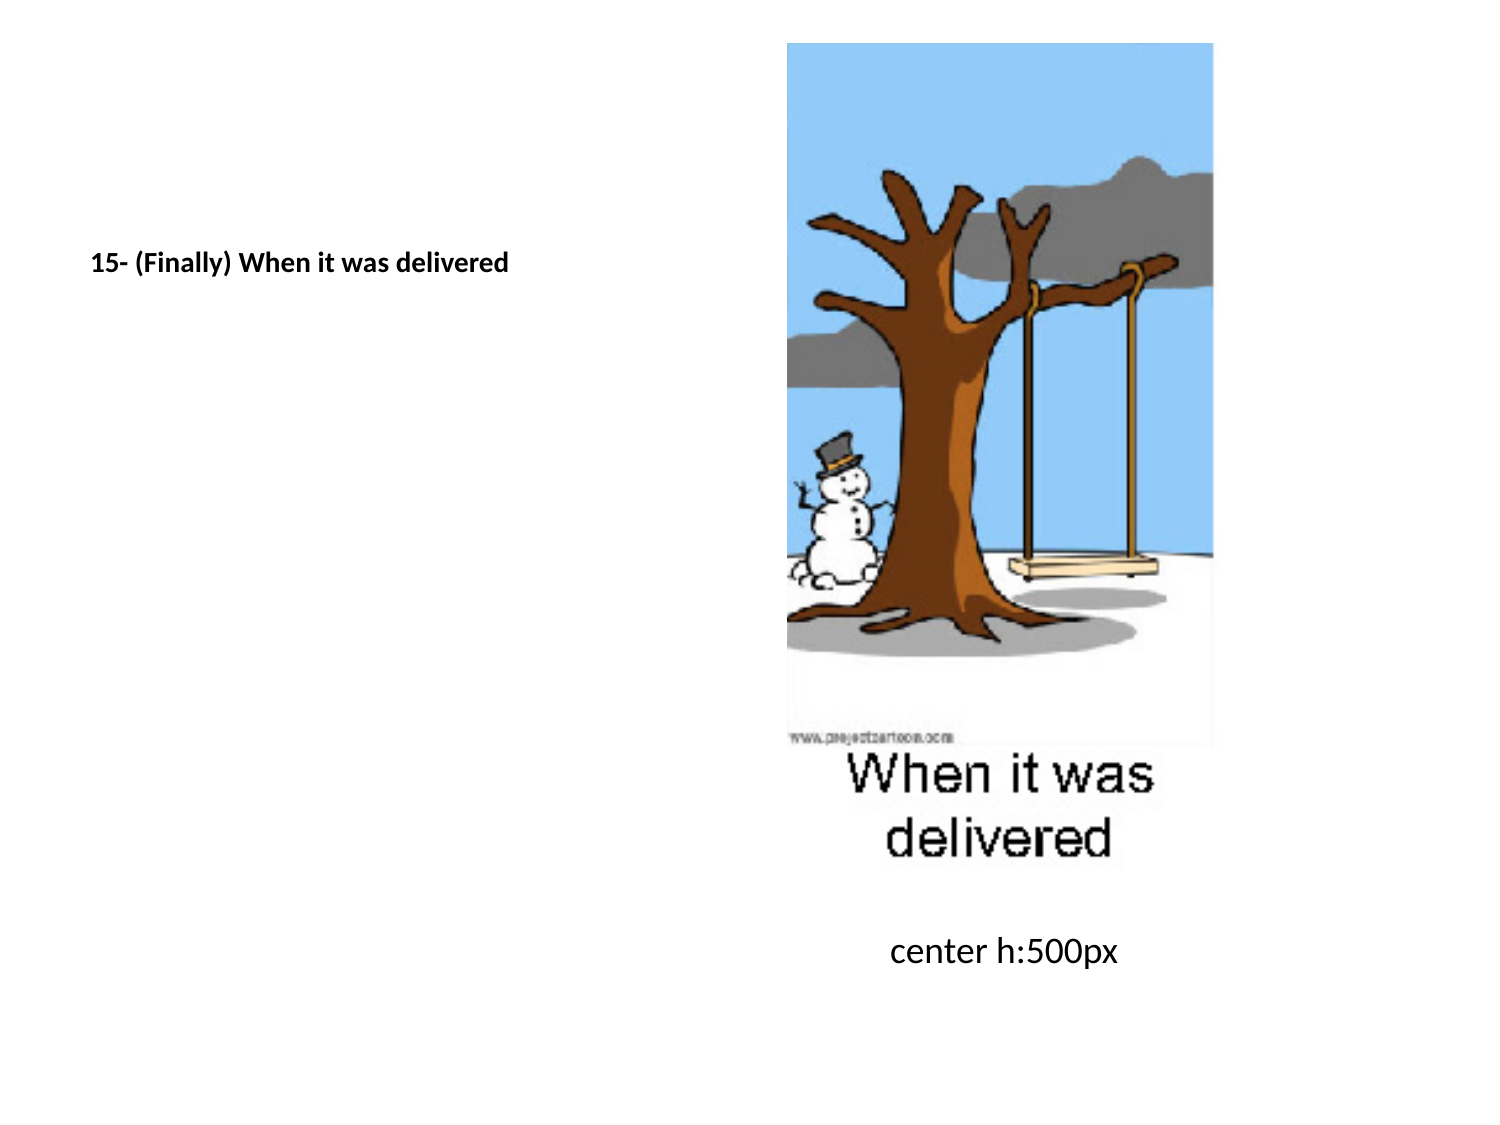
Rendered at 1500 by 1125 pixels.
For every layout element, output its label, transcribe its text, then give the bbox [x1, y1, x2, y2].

text_box center h:500px [585, 918, 1423, 1003]
picture [787, 43, 1219, 919]
list 15- (Finally) When it was delivered [75, 235, 569, 1005]
